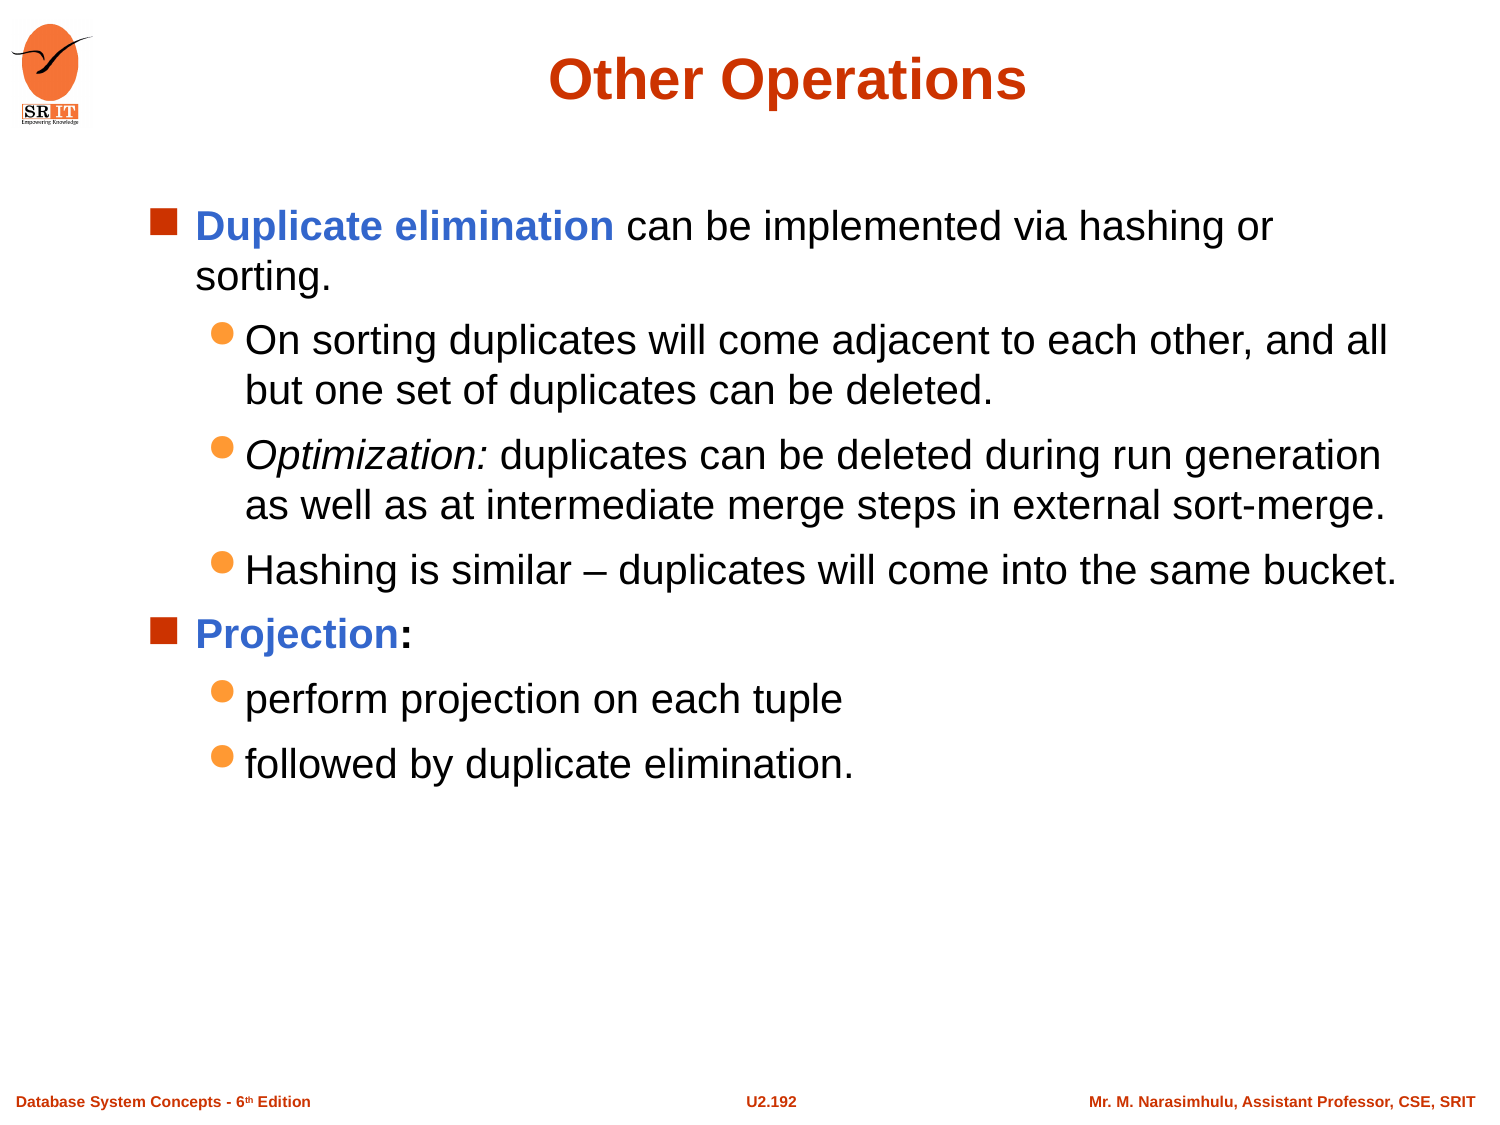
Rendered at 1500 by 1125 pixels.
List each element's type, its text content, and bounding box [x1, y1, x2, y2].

list Duplicate elimination can be implemented via hashing or sorting. On sorting duplicates will come adjacent to each other, and all but one set of duplicates can be deleted. Optimization: duplicates can be deleted during run generation as well as at intermediate merge steps in external sort-merge. Hashing is similar – duplicates will come into the same bucket. Projection: perform projection on each tuple followed by duplicate elimination. [138, 191, 1435, 871]
title Other Operations [125, 18, 1452, 120]
picture [11, 19, 93, 128]
